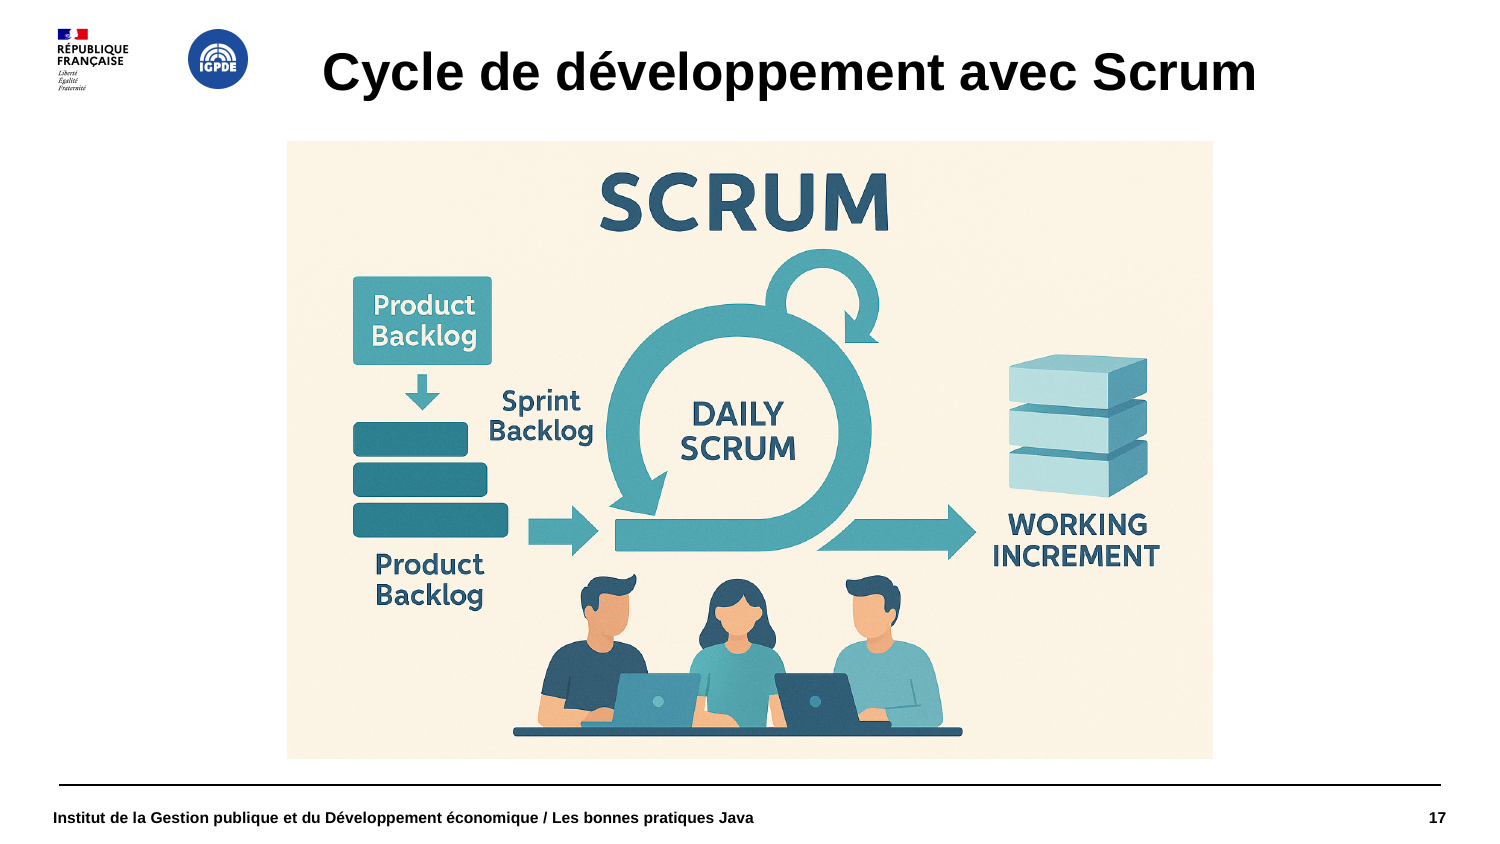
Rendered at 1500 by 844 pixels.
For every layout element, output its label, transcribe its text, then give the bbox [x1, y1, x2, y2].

picture [286, 140, 1213, 759]
footer Institut de la Gestion publique et du Développement économique / Les bonnes pratiques Java [53, 787, 780, 844]
title Cycle de développement avec Scrum [322, 44, 1282, 116]
picture [188, 29, 248, 89]
picture [47, 18, 139, 101]
slide_number 17 [1224, 787, 1447, 844]
